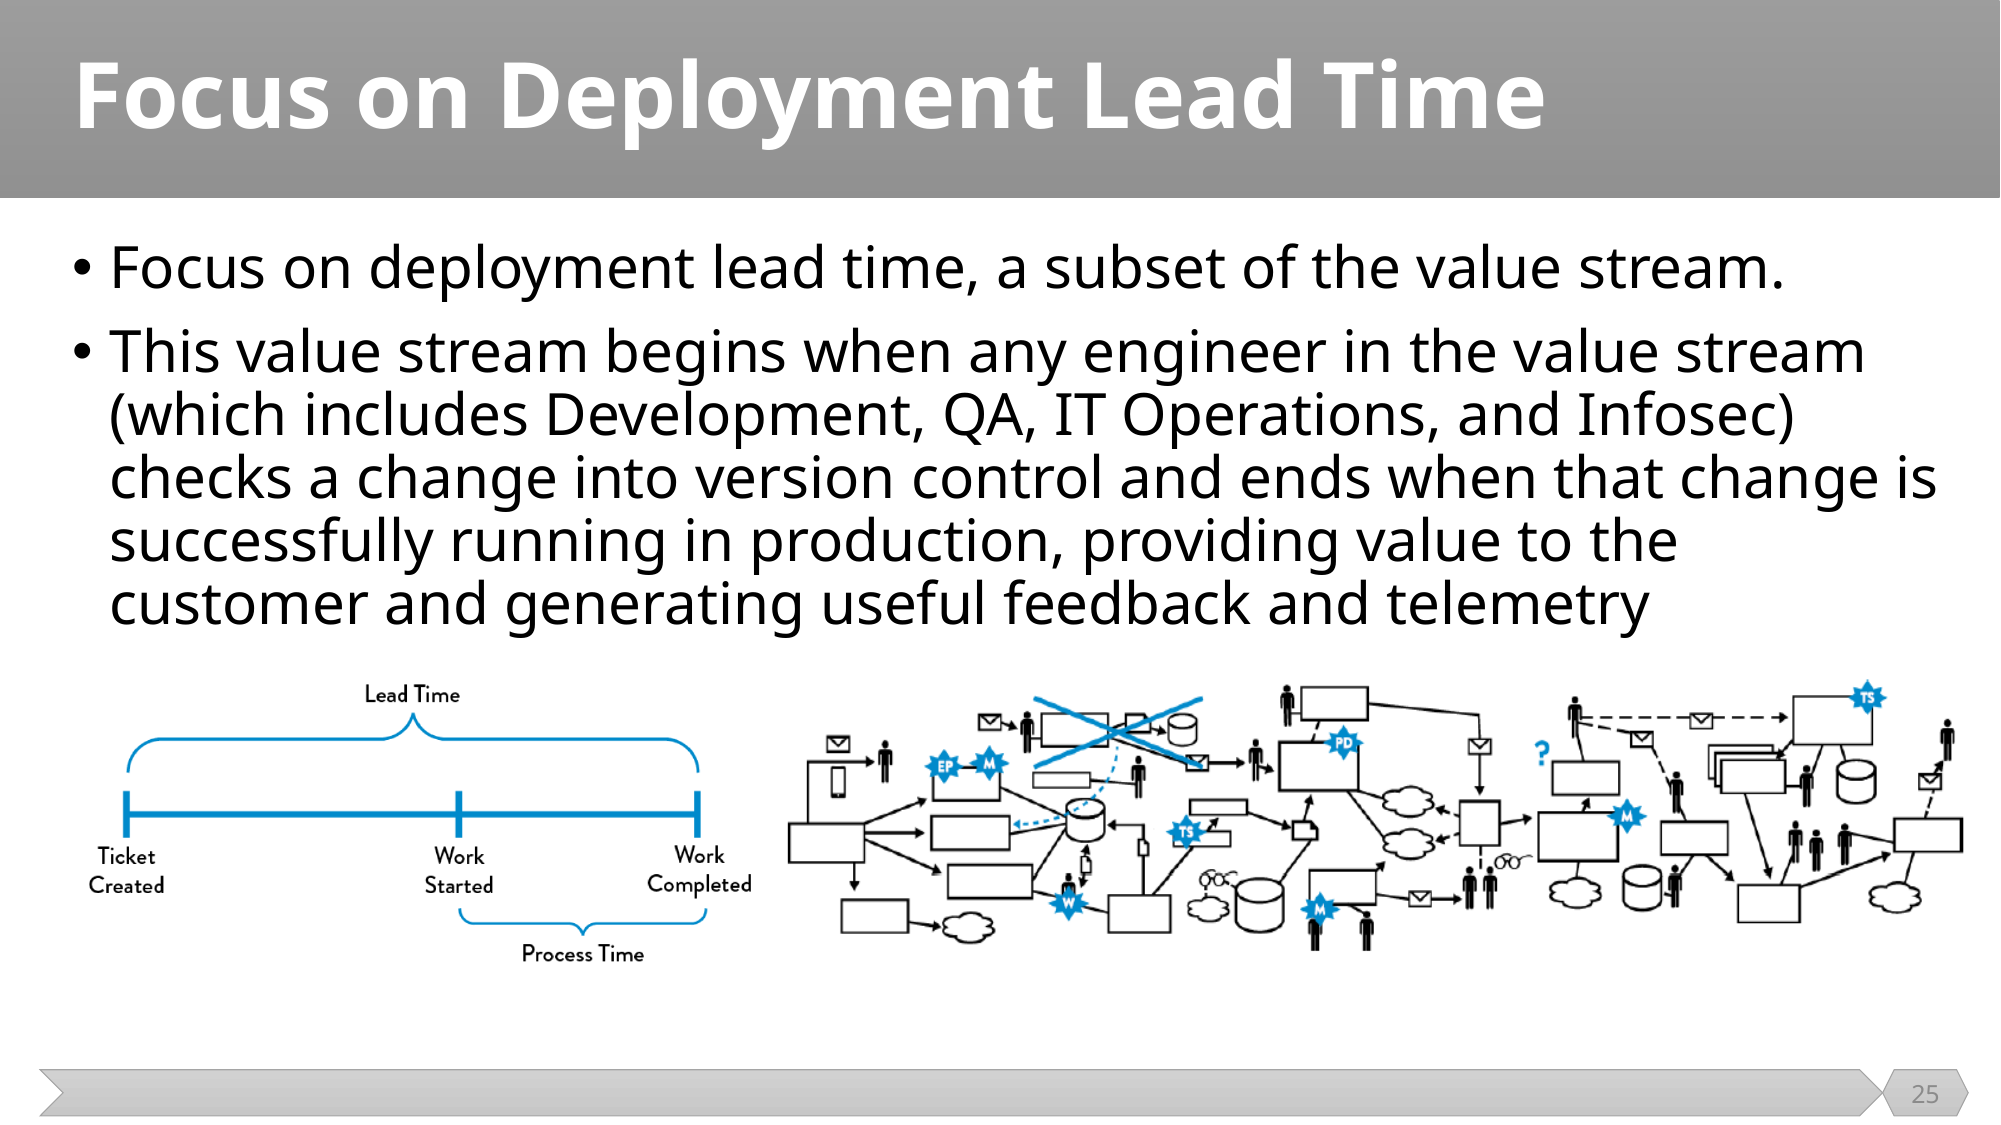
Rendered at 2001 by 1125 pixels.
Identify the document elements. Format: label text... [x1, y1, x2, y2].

picture [81, 665, 1993, 969]
list Focus on deployment lead time, a subset of the value stream. This value stream begins when any engineer in the value stream (which includes Development, QA, IT Operations, and Infosec) checks a change into version control and ends when that change is successfully running in production, providing value to the customer and generating useful feedback and telemetry [56, 230, 1969, 1010]
title Focus on Deployment Lead Time [56, 0, 1969, 199]
slide_number 25 [1882, 1065, 1969, 1125]
